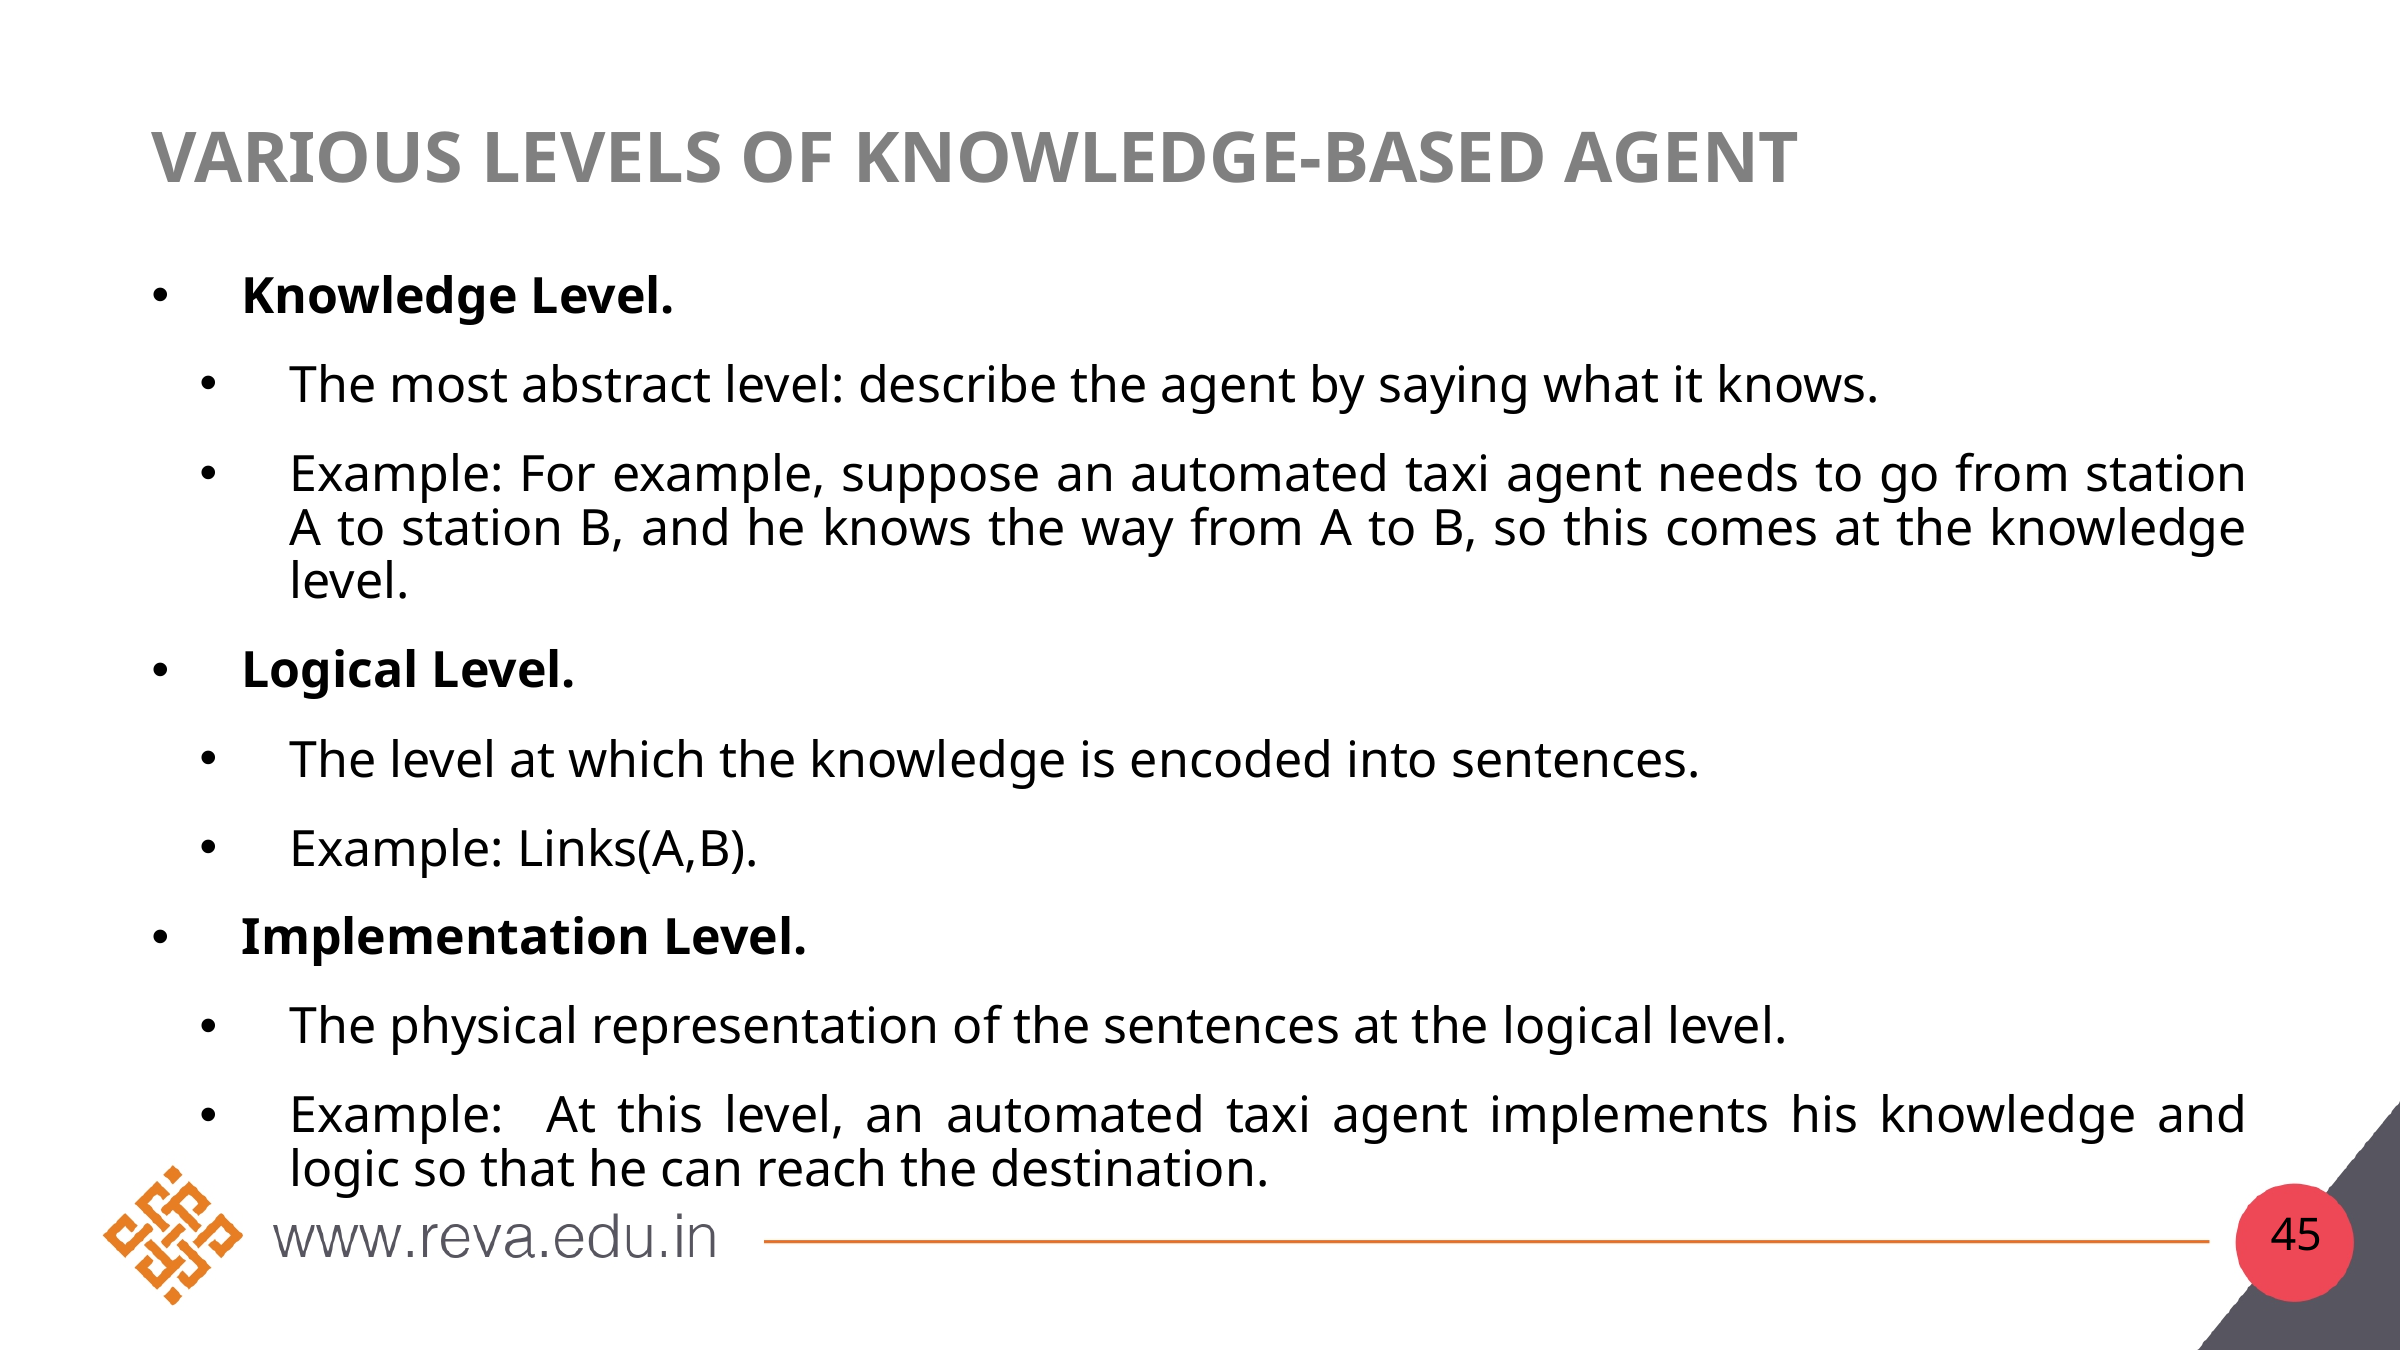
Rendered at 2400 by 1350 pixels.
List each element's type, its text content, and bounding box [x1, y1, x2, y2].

title Various Levels of Knowledge-Based Agent [136, 77, 2325, 243]
list Knowledge Level. The most abstract level: describe the agent by saying what it knows. Example: For example, suppose an automated taxi agent needs to go from station A to station B, and he knows the way from A to B, so this comes at the knowledge level. Logical Level. The level at which the knowledge is encoded into sentences. Example: Links(A,B). Implementation Level. The physical representation of the sentences at the logical level. Example: At this level, an automated taxi agent implements his knowledge and logic so that he can reach the destination. [136, 262, 2264, 1113]
slide_number 45 [2237, 1200, 2355, 1272]
picture [0, 0, 2400, 1350]
